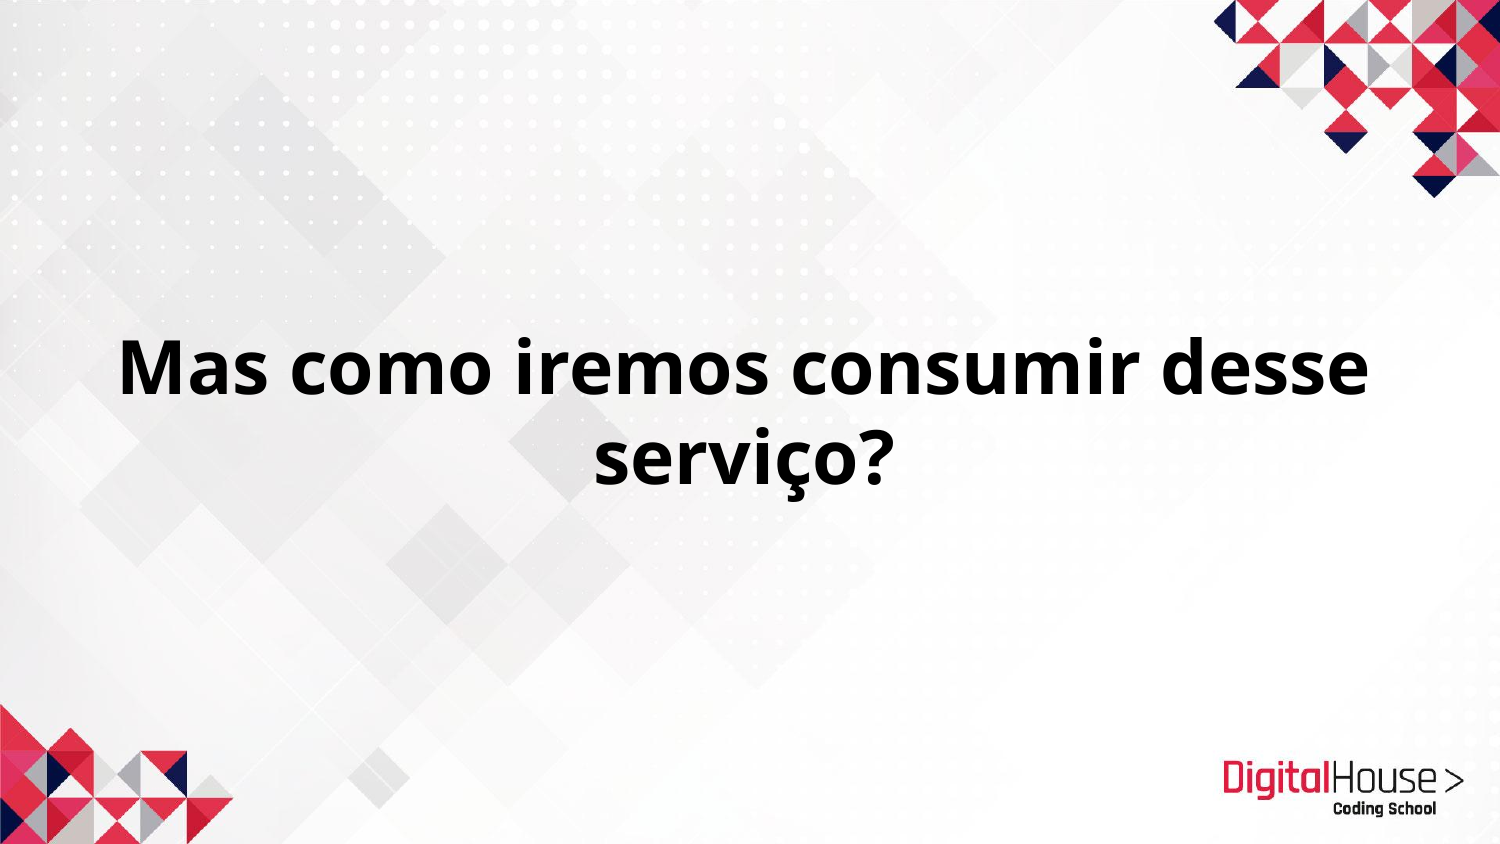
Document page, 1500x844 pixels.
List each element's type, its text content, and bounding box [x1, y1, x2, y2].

picture [0, 0, 1500, 844]
title Mas como iremos consumir desse serviço? [80, 73, 1409, 745]
